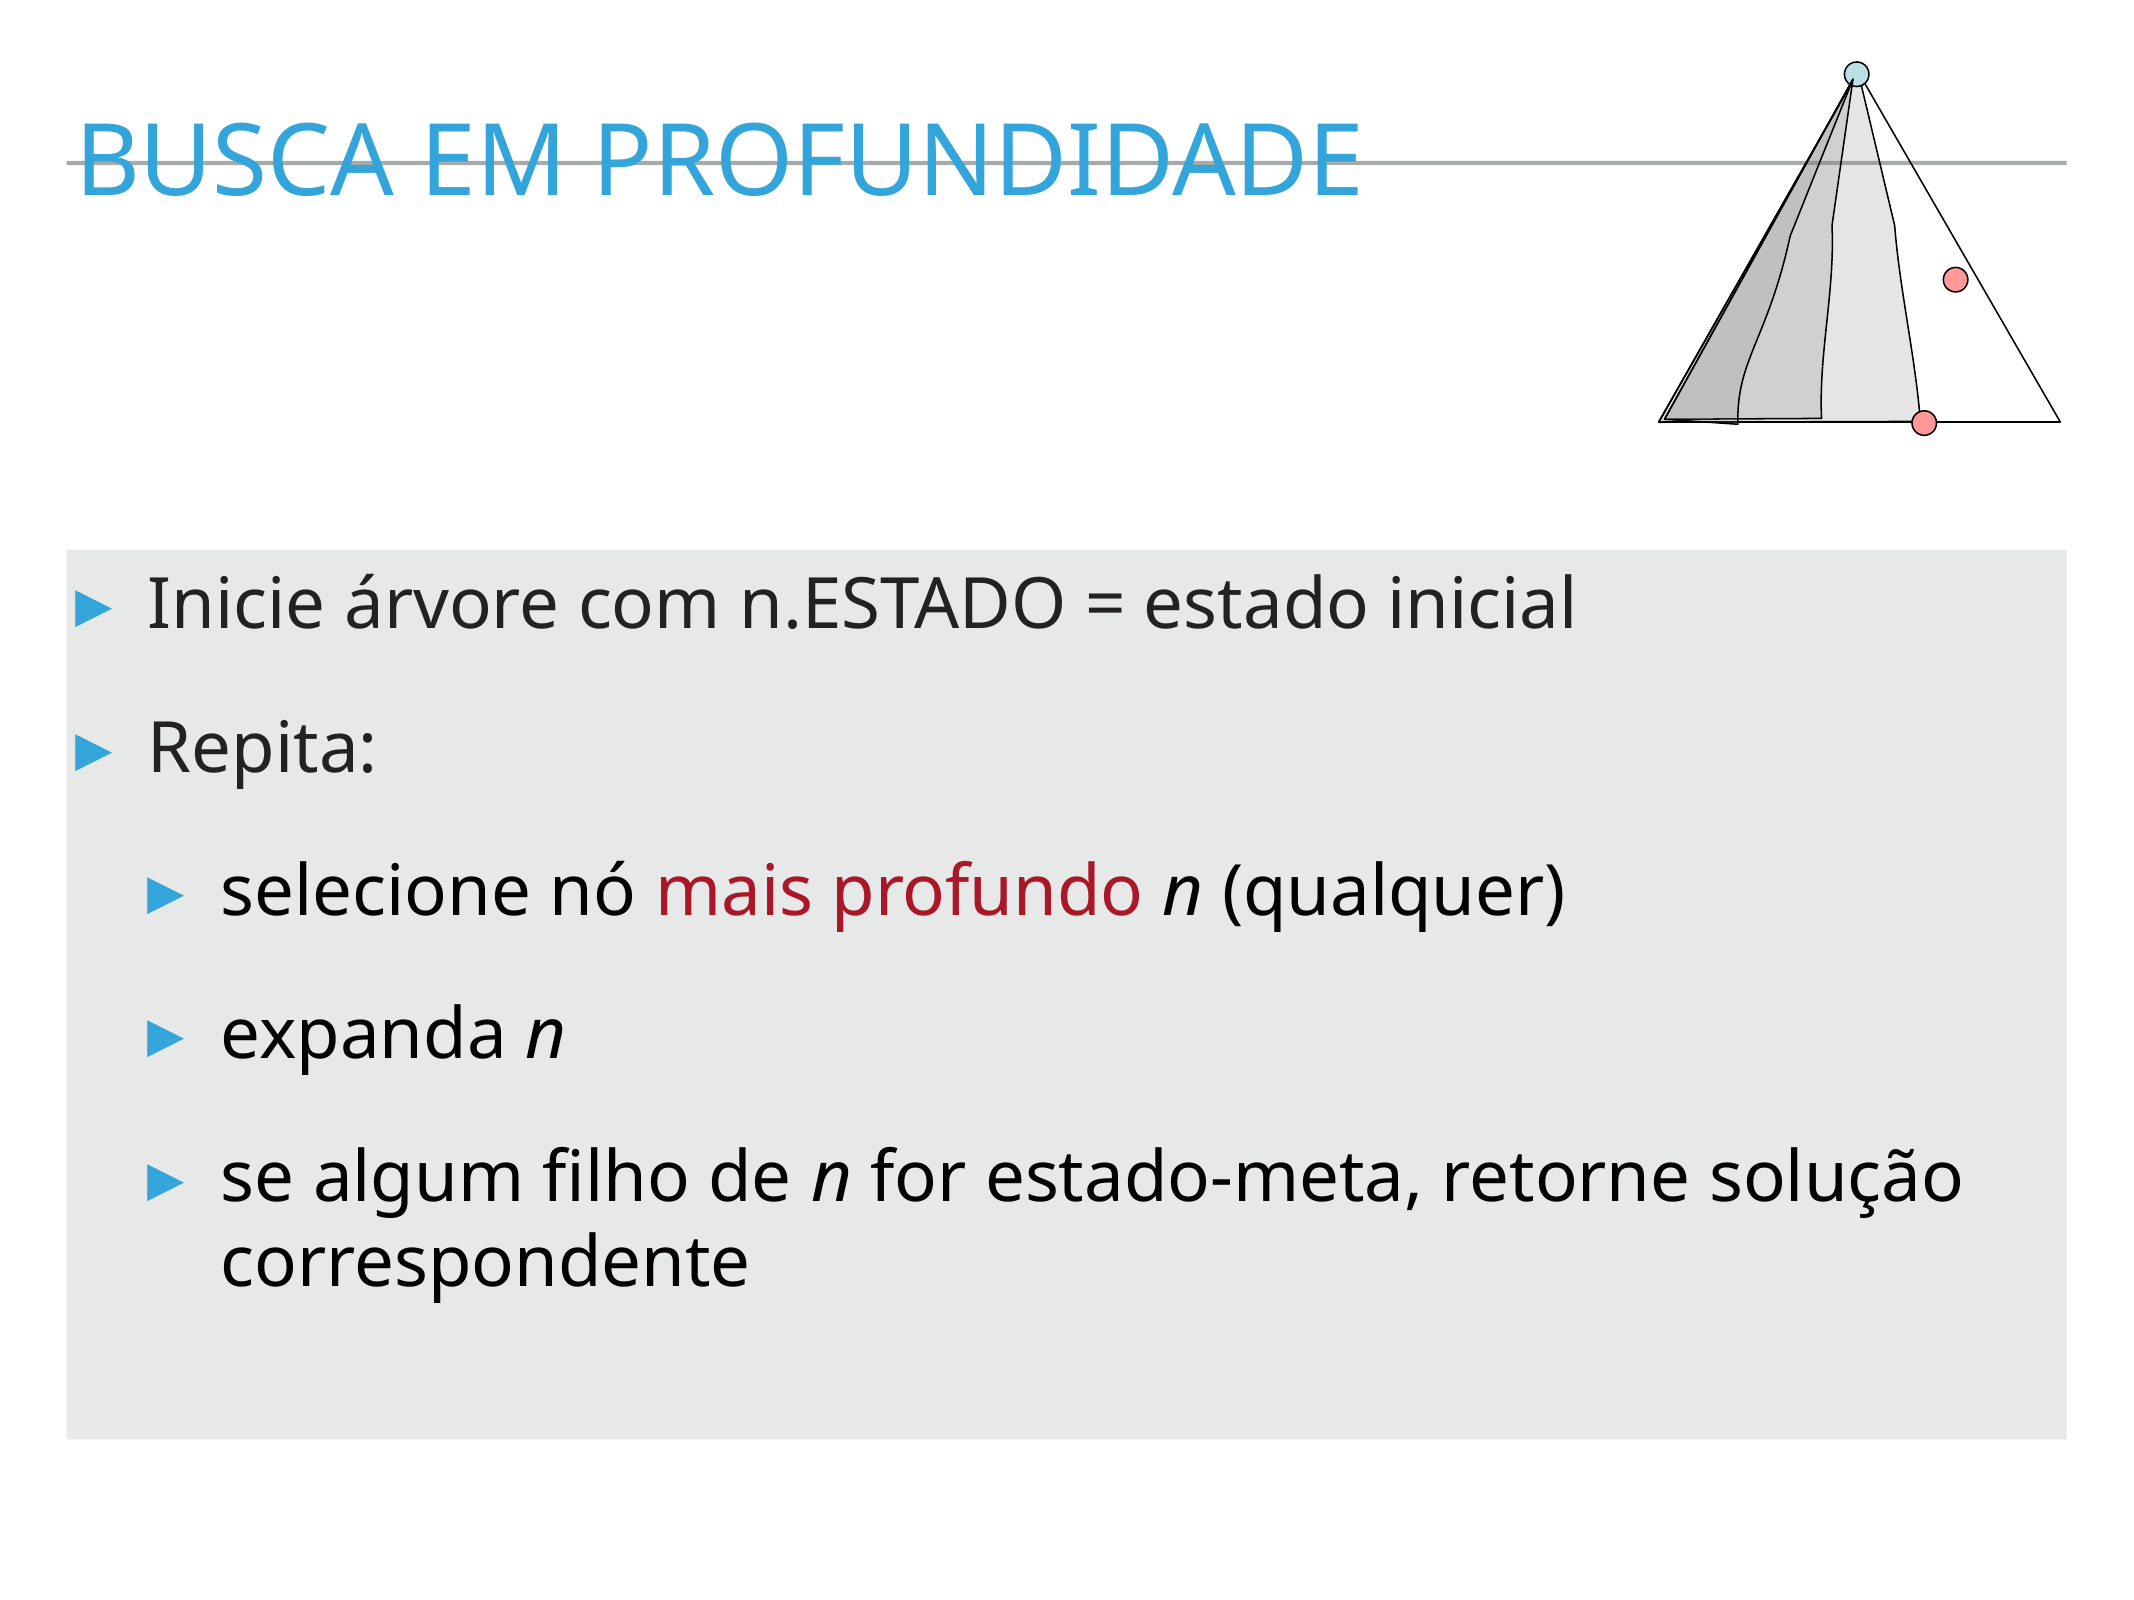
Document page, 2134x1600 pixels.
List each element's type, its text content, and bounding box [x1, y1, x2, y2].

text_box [1658, 61, 2061, 436]
text_box Inicie árvore com n.ESTADO = estado inicial Repita: selecione nó mais profundo n (qualquer) expanda n se algum filho de n for estado-meta, retorne solução correspondente [66, 549, 2067, 1440]
text_box busca em profundidade [66, 110, 1653, 230]
